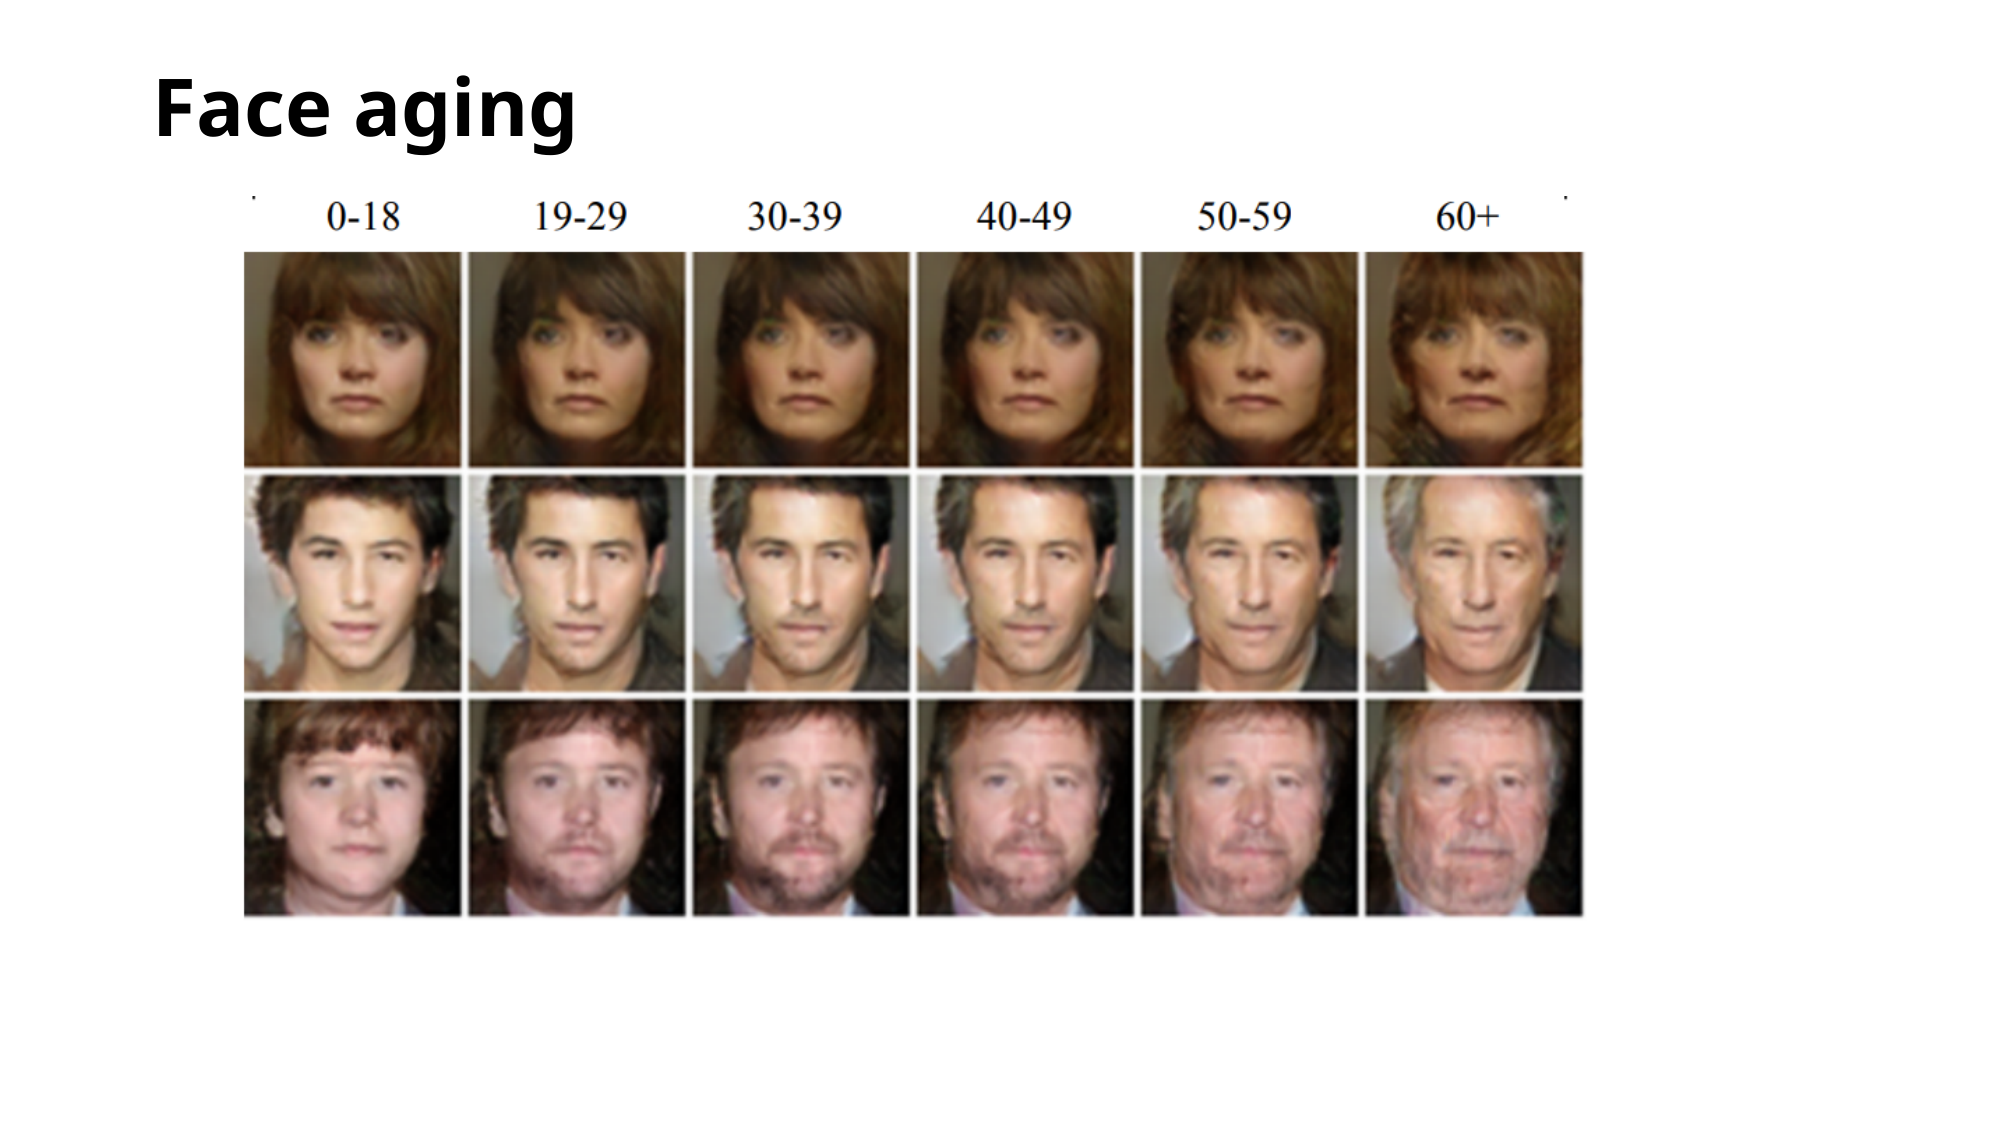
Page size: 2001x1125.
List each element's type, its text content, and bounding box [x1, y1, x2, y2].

picture [208, 196, 1619, 957]
title Face aging [137, 59, 1863, 162]
